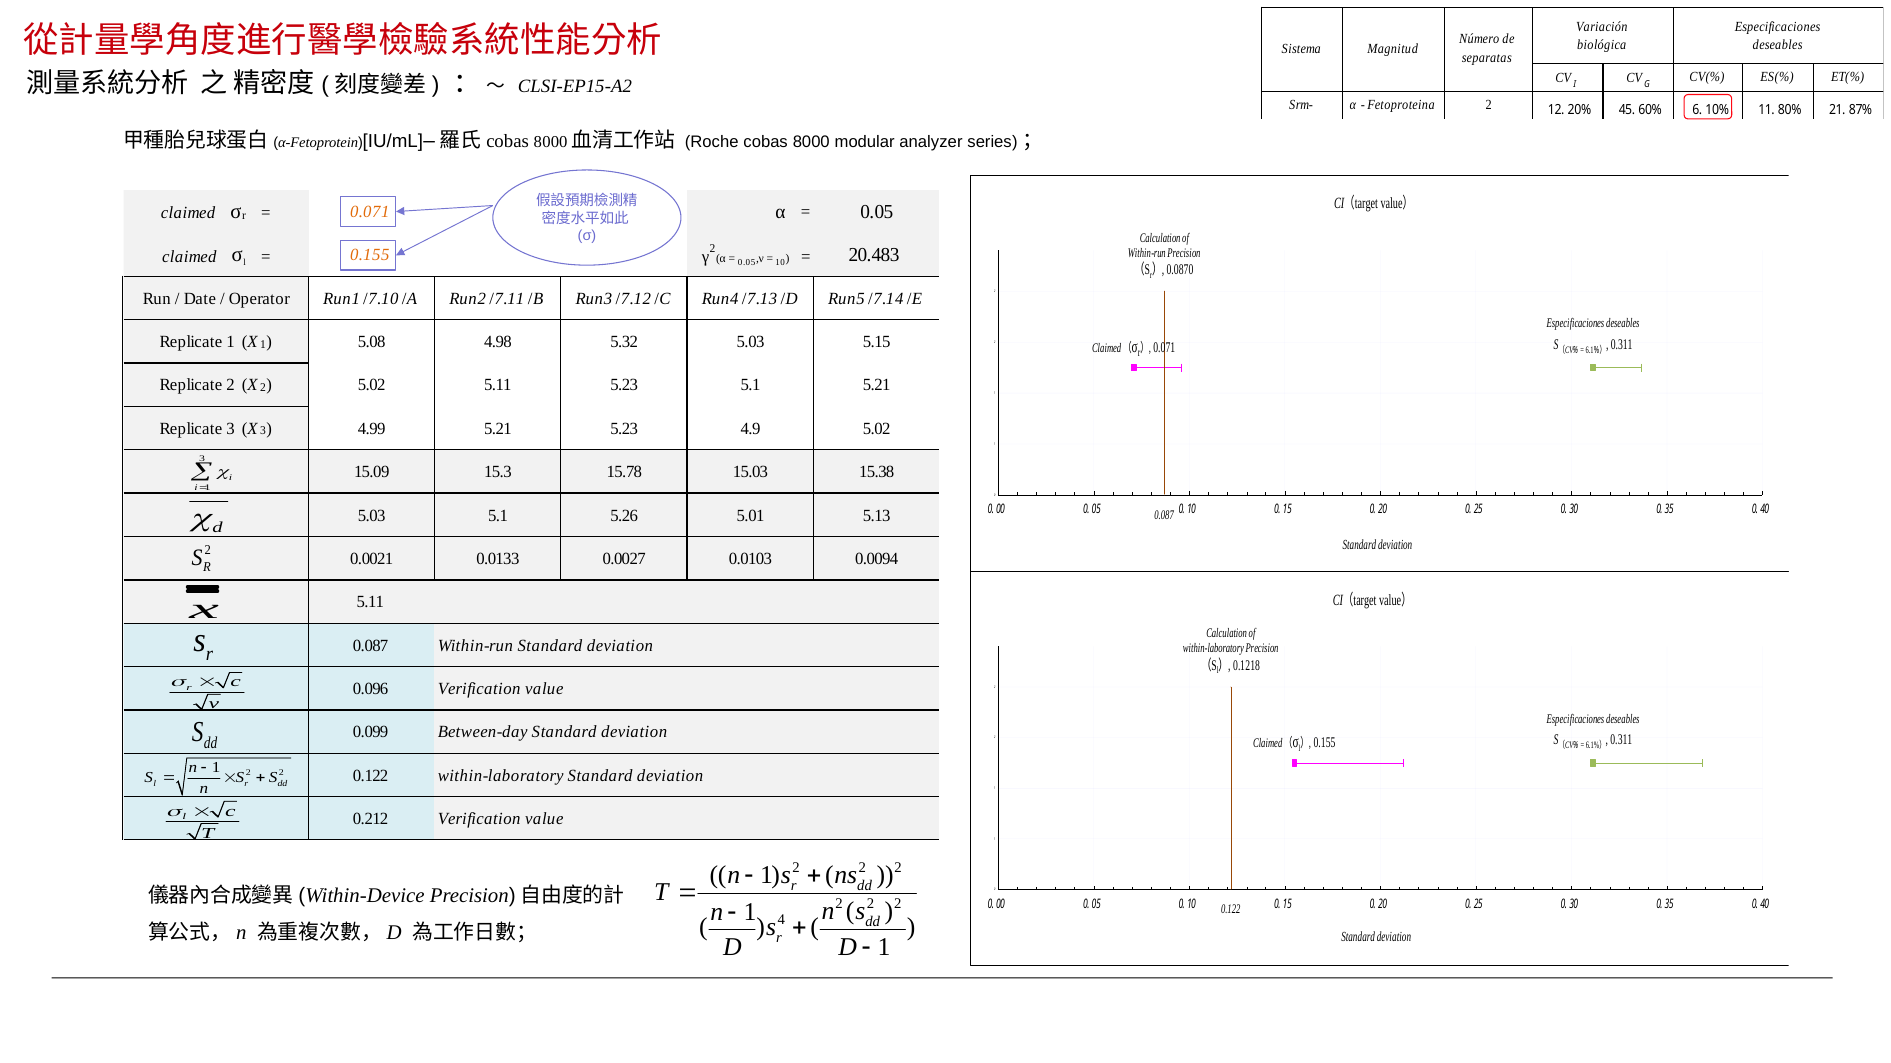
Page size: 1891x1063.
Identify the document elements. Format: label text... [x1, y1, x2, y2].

text_box 測量系統分析 之 精密度(刻度變差) ： ～ CLSI-EP15-A2 [11, 57, 103, 106]
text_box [108, 6, 1885, 966]
title 從計量學角度進行醫學檢驗系統性能分析 [8, 3, 1407, 74]
